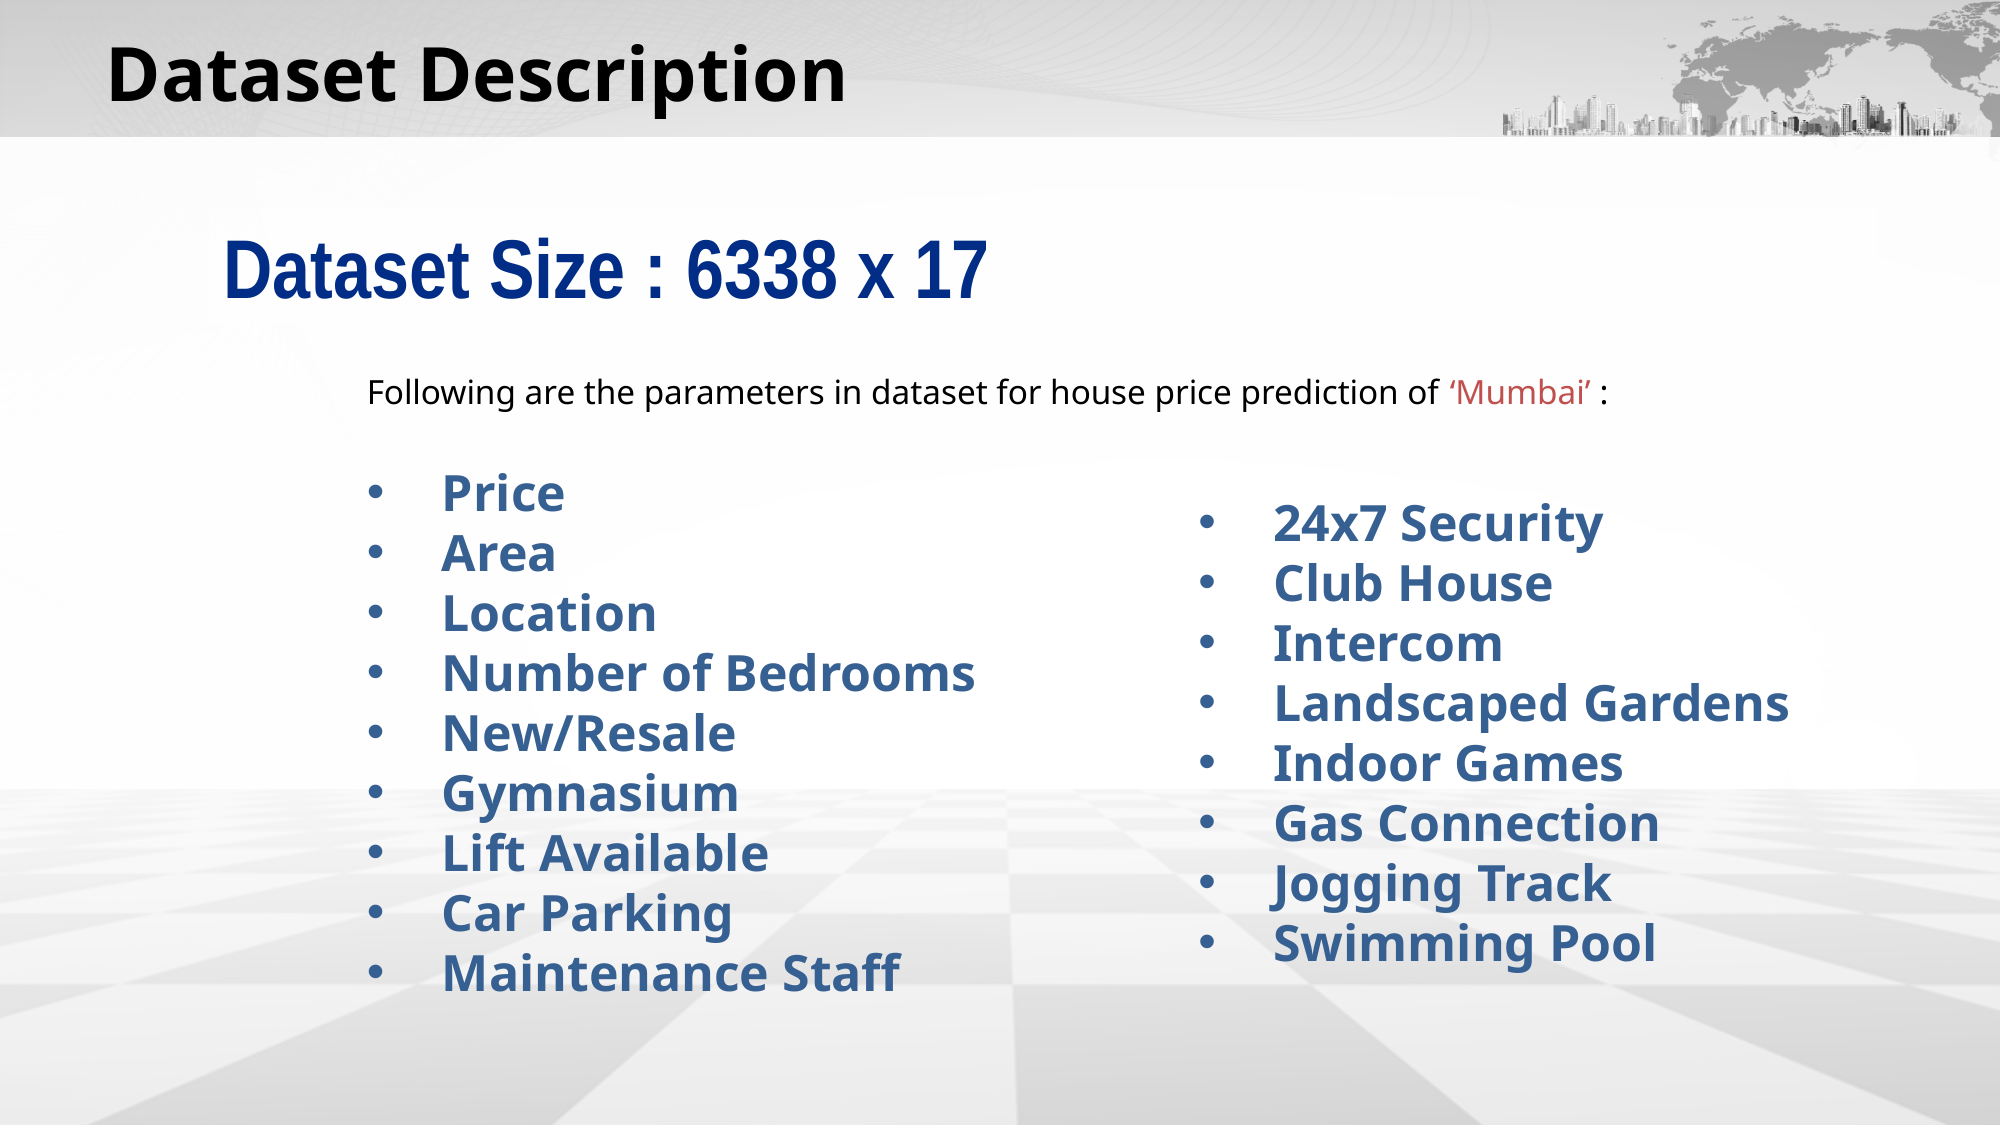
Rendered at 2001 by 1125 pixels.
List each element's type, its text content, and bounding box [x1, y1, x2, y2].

picture [0, 0, 2001, 179]
text_box 24x7 Security Club House Intercom Landscaped Gardens Indoor Games Gas Connection Jogging Track Swimming Pool [1183, 484, 1833, 787]
text_box Dataset Size : 6338 x 17 [208, 208, 1878, 324]
text_box Dataset Description [90, 19, 1391, 125]
picture [0, 789, 2000, 1125]
text_box Following are the parameters in dataset for house price prediction of ‘Mumbai’ : [351, 356, 1709, 426]
text_box Price Area Location Number of Bedrooms New/Resale Gymnasium Lift Available Car Parking Maintenance Staff [351, 453, 1002, 787]
